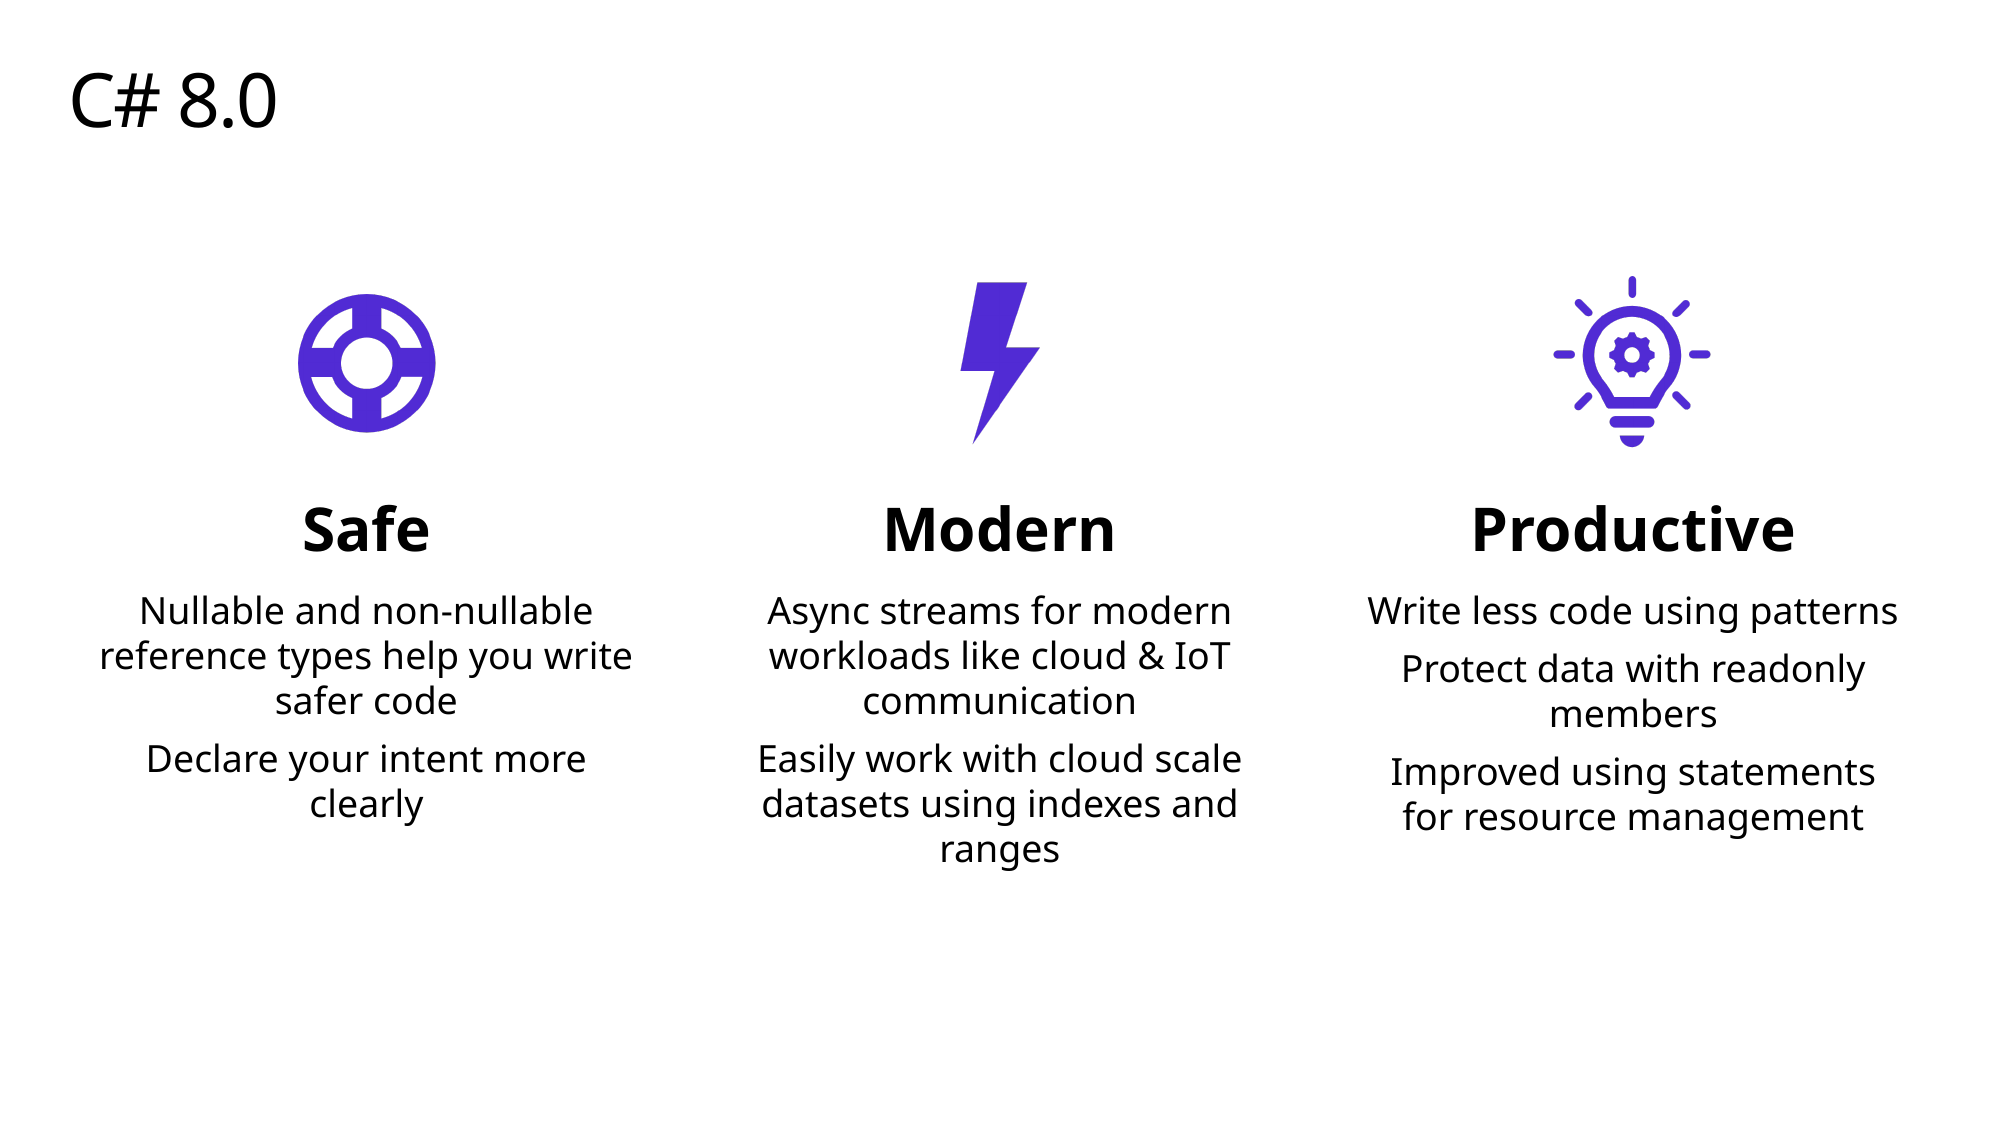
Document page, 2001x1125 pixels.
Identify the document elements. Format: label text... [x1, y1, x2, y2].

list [95, 257, 1904, 1051]
title C# 8.0 [44, 47, 1957, 196]
